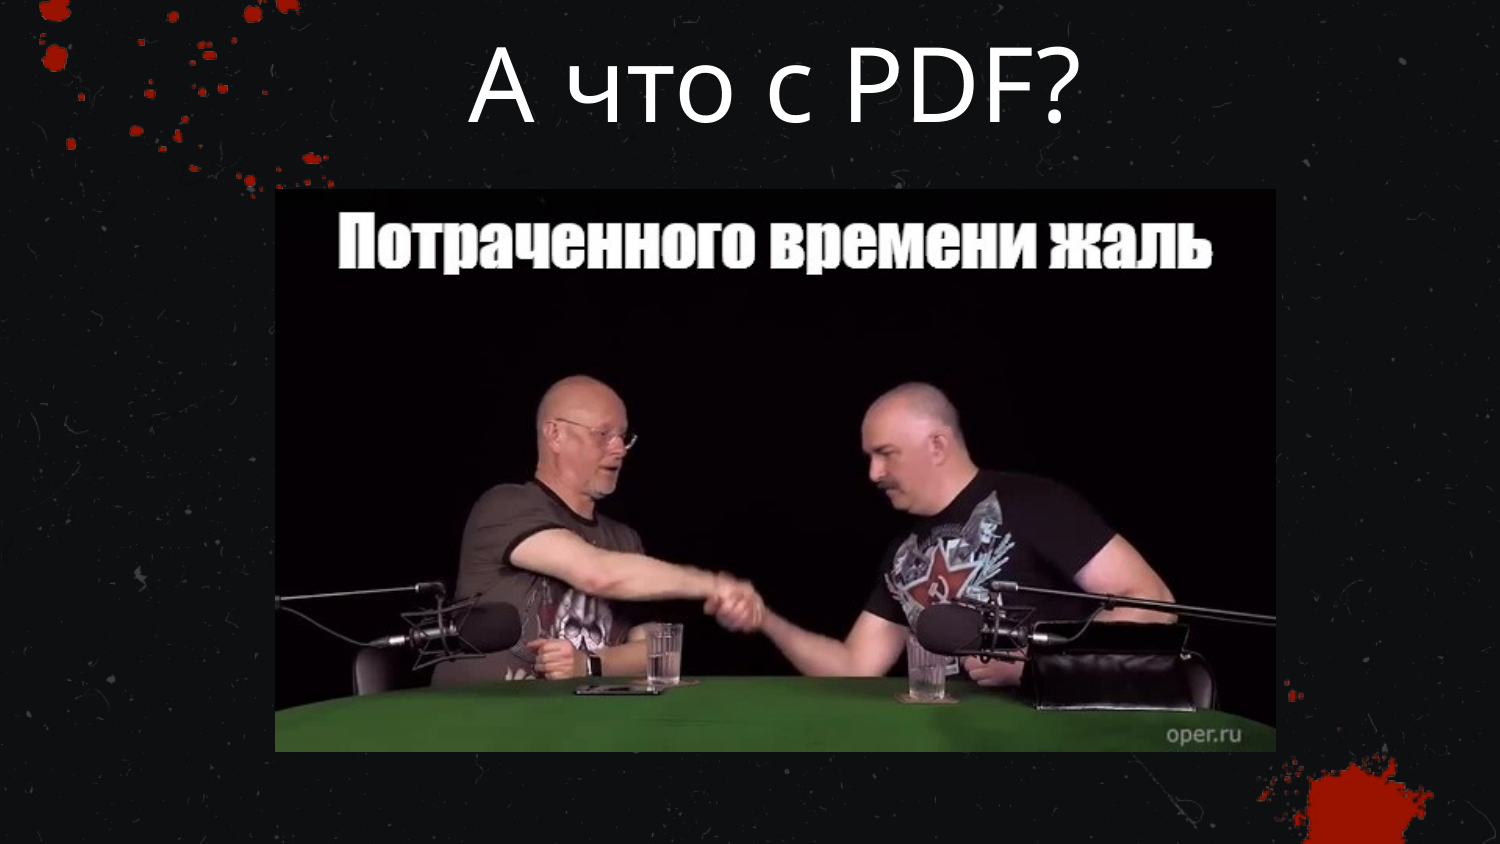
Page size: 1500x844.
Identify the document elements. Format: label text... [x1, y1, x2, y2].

title А что с PDF? [340, 22, 1211, 159]
picture [39, 0, 1436, 844]
